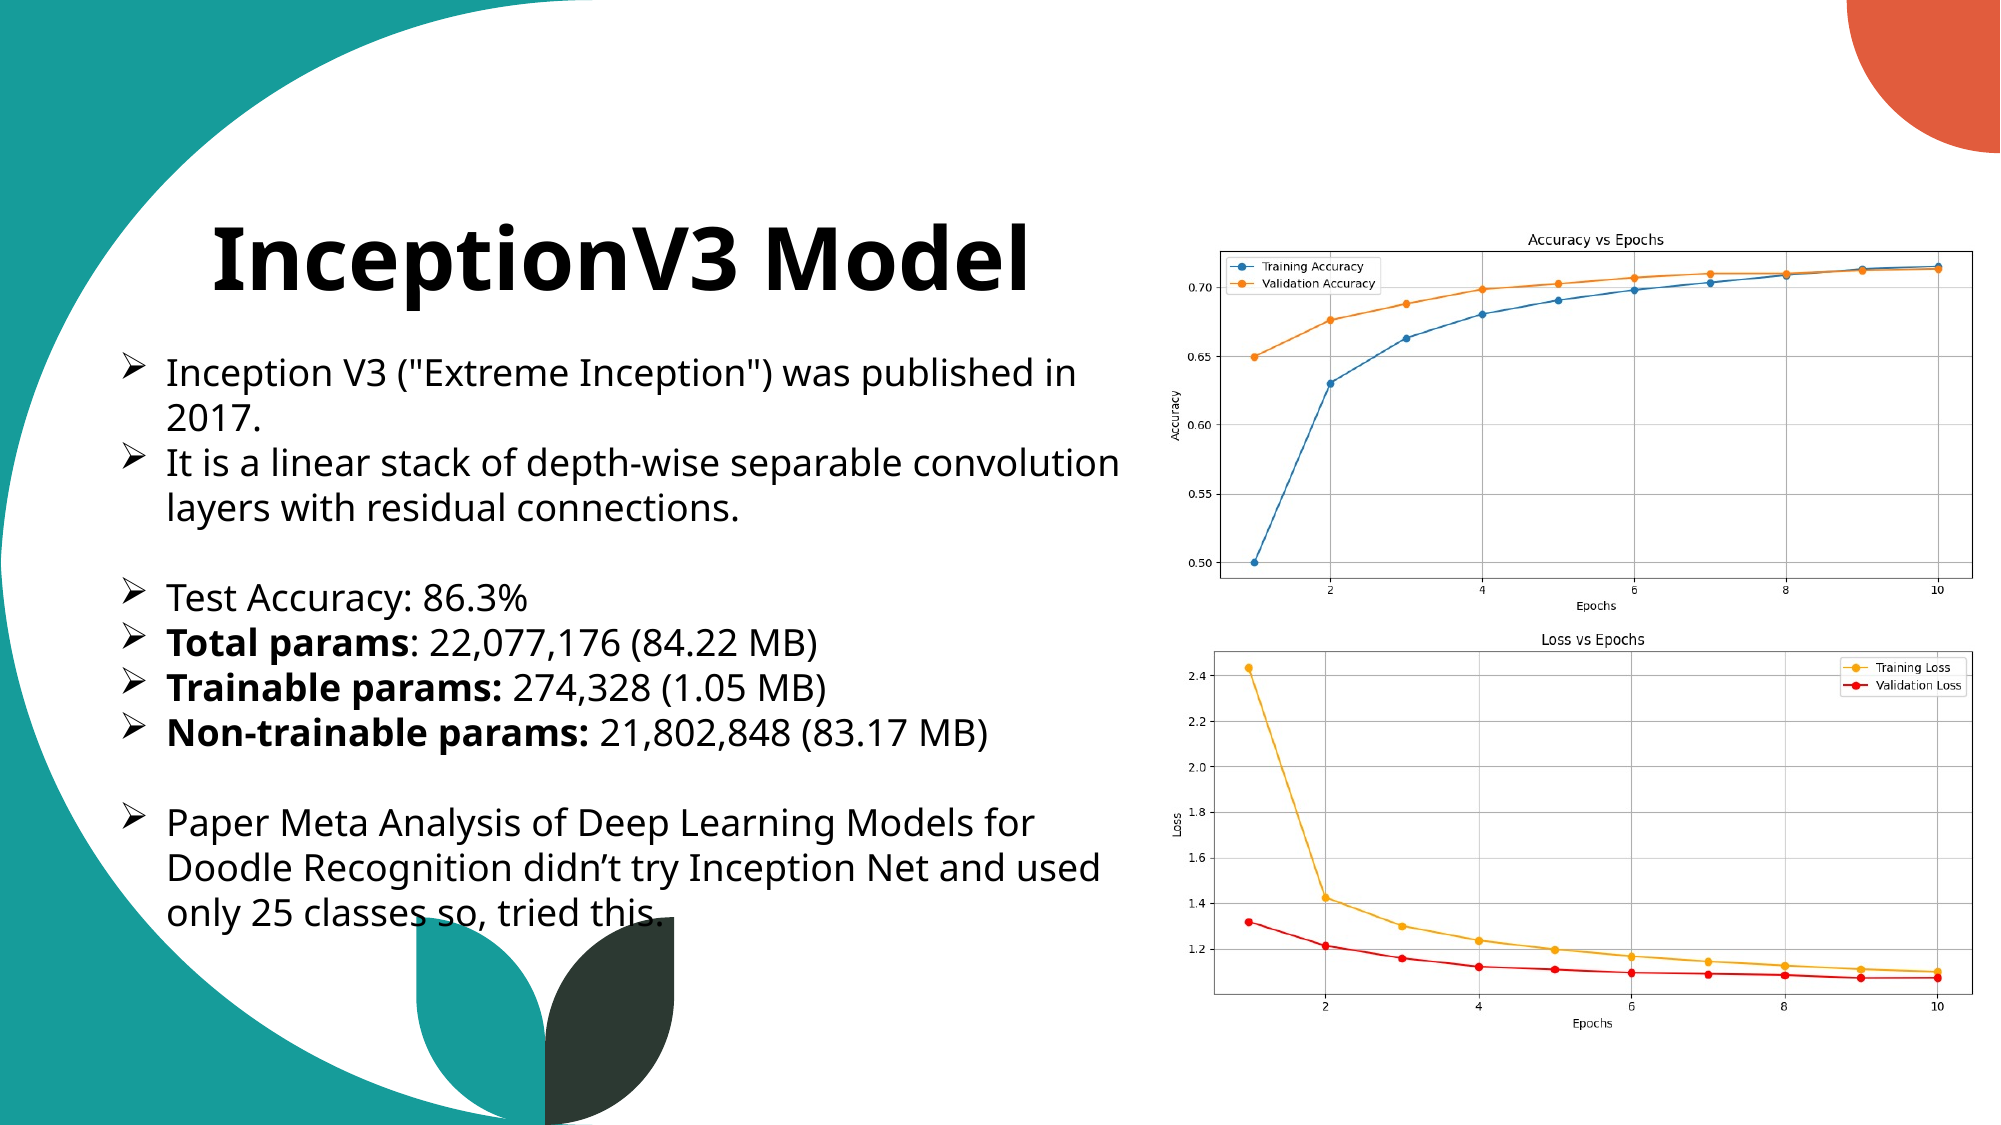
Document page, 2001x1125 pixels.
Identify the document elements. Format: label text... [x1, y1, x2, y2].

picture [1162, 225, 1979, 620]
title InceptionV3 Model [197, 155, 1839, 340]
text_box Inception V3 ("Extreme Inception") was published in 2017. It is a linear stack of depth-wise separable convolution layers with residual connections. Test Accuracy: 86.3% Total params: 22,077,176 (84.22 MB) Trainable params: 274,328 (1.05 MB) Non-trainable params: 21,802,848 (83.17 MB) Paper Meta Analysis of Deep Learning Models for Doodle Recognition didn’t try Inception Net and used only 25 classes so, tried this. [104, 340, 1182, 986]
picture [1163, 624, 1979, 1038]
